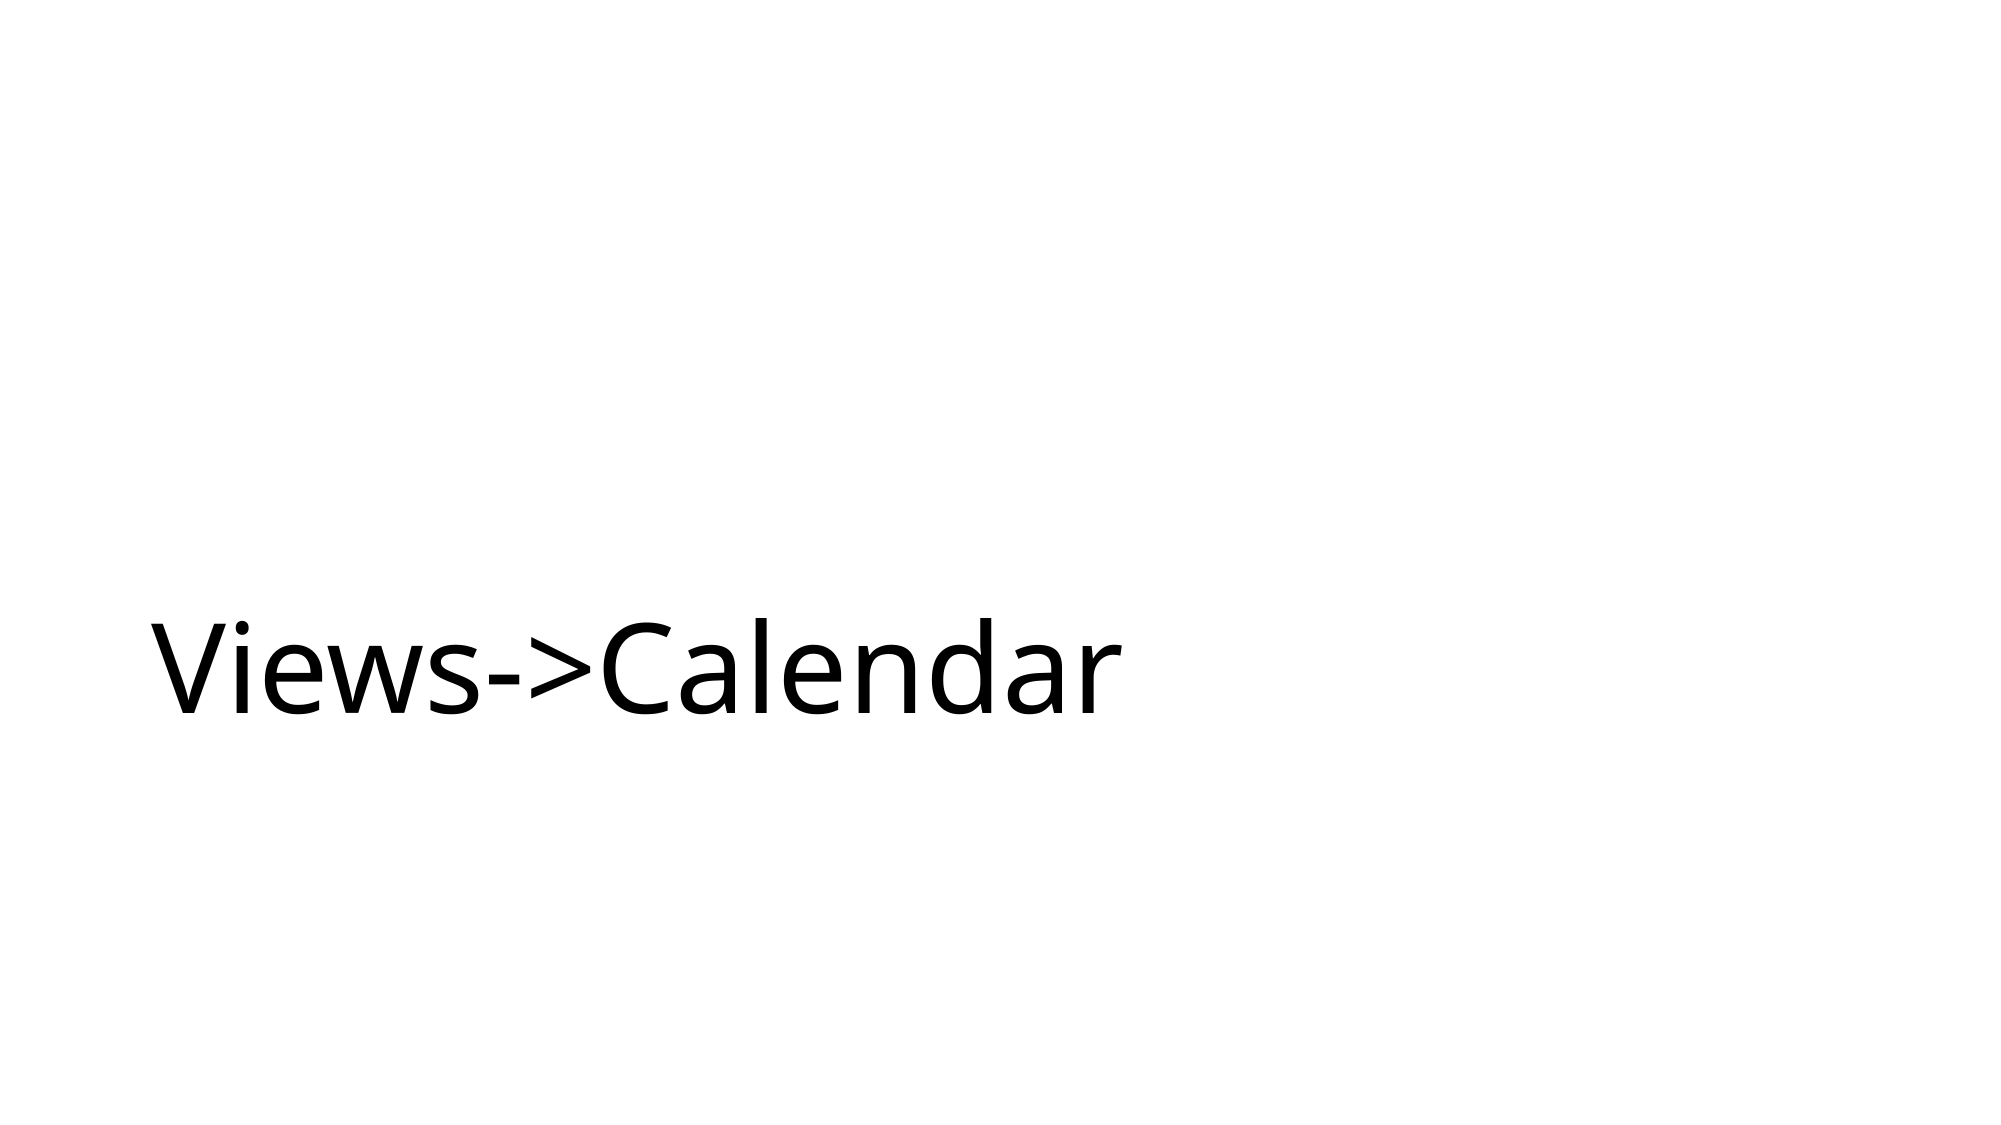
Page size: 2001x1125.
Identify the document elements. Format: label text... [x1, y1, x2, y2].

title Views->Calendar [136, 280, 1862, 749]
